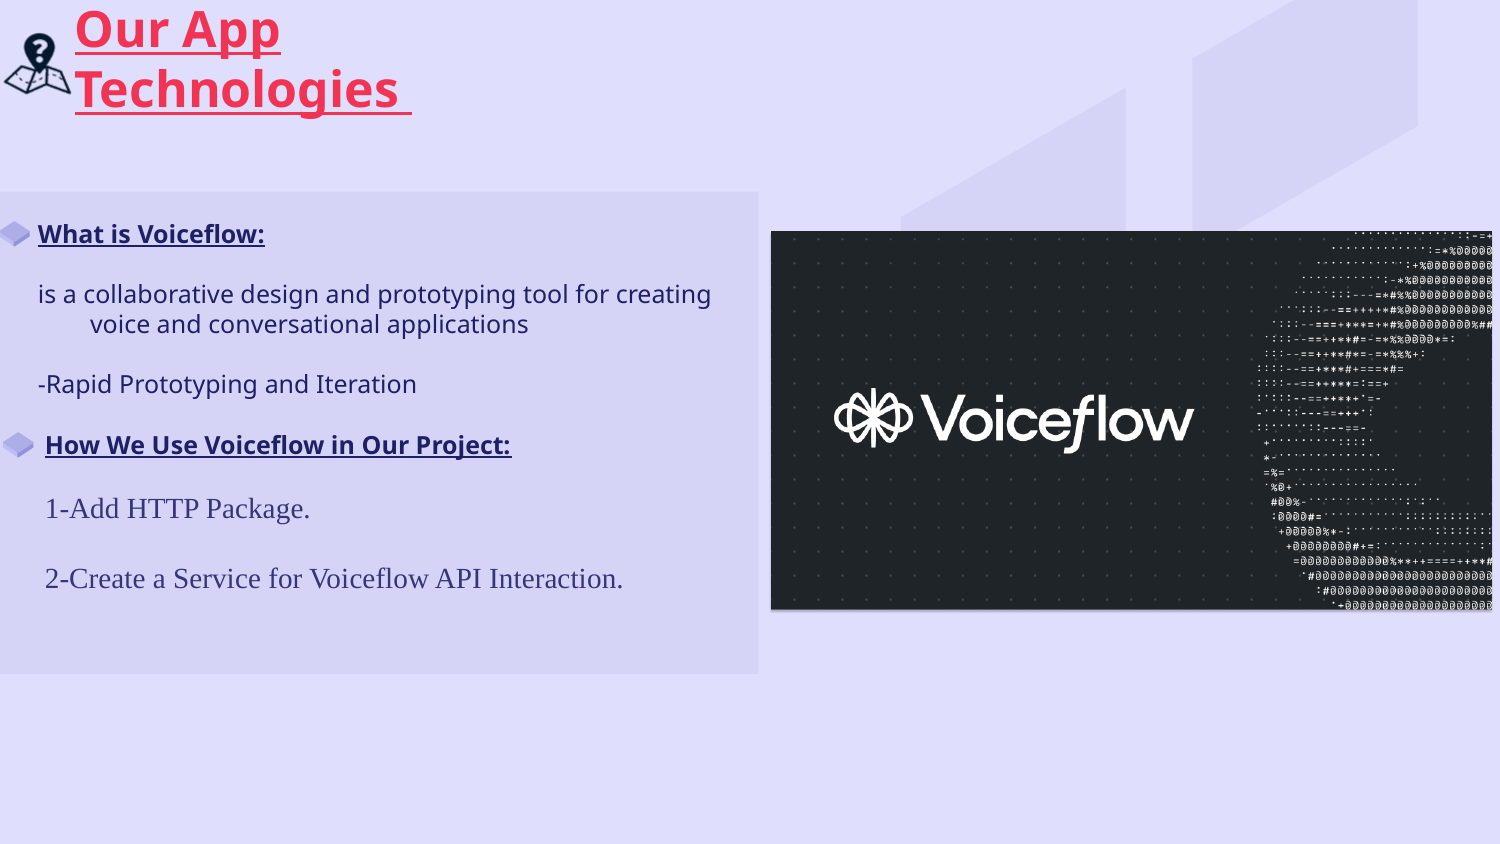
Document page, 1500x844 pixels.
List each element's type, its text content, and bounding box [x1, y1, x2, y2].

title Our App Technologies [114, 13, 592, 103]
picture [768, 231, 1494, 615]
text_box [0, 221, 30, 246]
picture [0, 0, 110, 139]
text_box How We Use Voiceflow in Our Project: 1-Add HTTP Package. 2-Create a Service for Voiceflow API Interaction. [7, 421, 755, 637]
subtitle What is Voiceflow: is a collaborative design and prototyping tool for creating voice and conversational applications -Rapid Prototyping and Iteration [0, 203, 746, 422]
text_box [3, 432, 33, 457]
